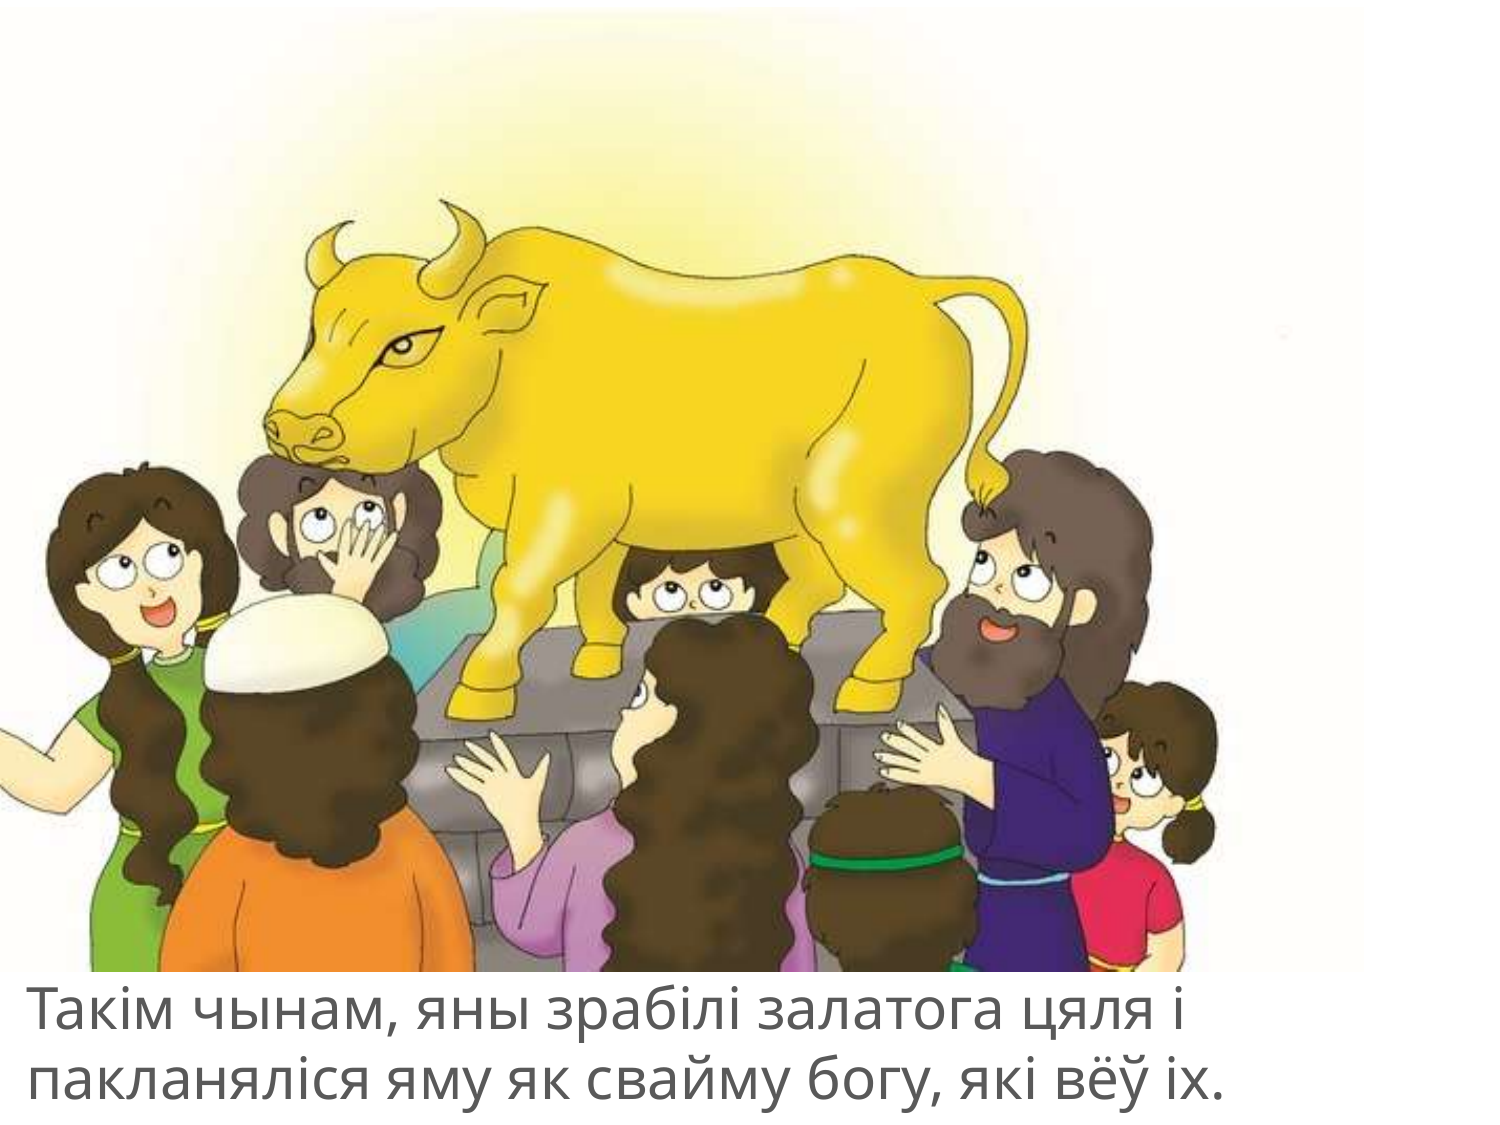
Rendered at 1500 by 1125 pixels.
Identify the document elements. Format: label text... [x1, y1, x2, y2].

picture [0, 6, 1364, 972]
text_box Такім чынам, яны зрабілі залатога цяля і пакланяліся яму як свайму богу, які вёў іх. [11, 964, 1483, 1119]
